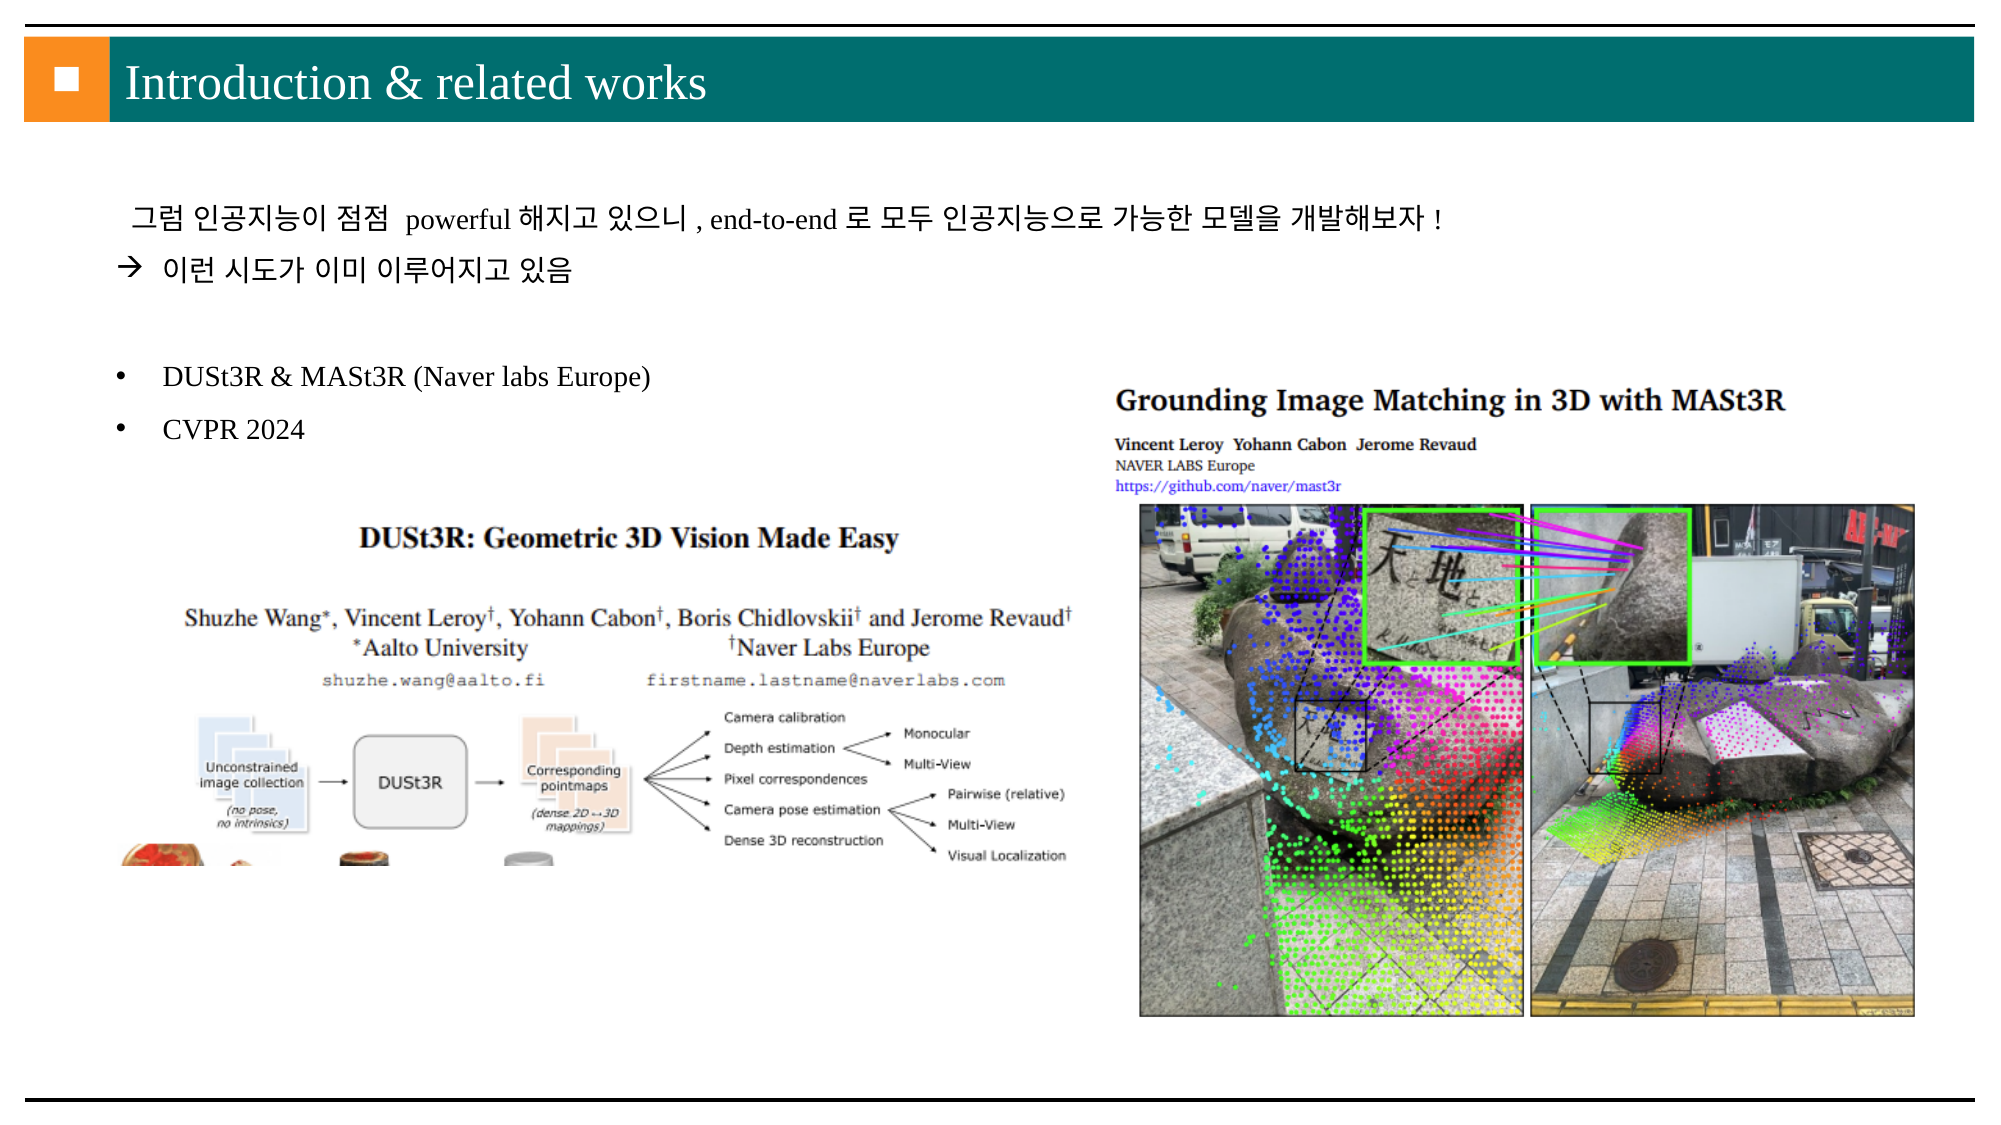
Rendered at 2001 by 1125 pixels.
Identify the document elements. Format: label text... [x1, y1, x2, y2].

picture [82, 381, 1947, 1026]
text_box ■ [24, 36, 110, 122]
text_box 그럼 인공지능이 점점 powerful해지고 있으니, end-to-end로 모두 인공지능으로 가능한 모델을 개발해보자! 이런 시도가 이미 이루어지고 있음 DUSt3R & MASt3R (Naver labs Europe) CVPR 2024 [100, 175, 1458, 453]
text_box Introduction & related works [110, 37, 1975, 122]
